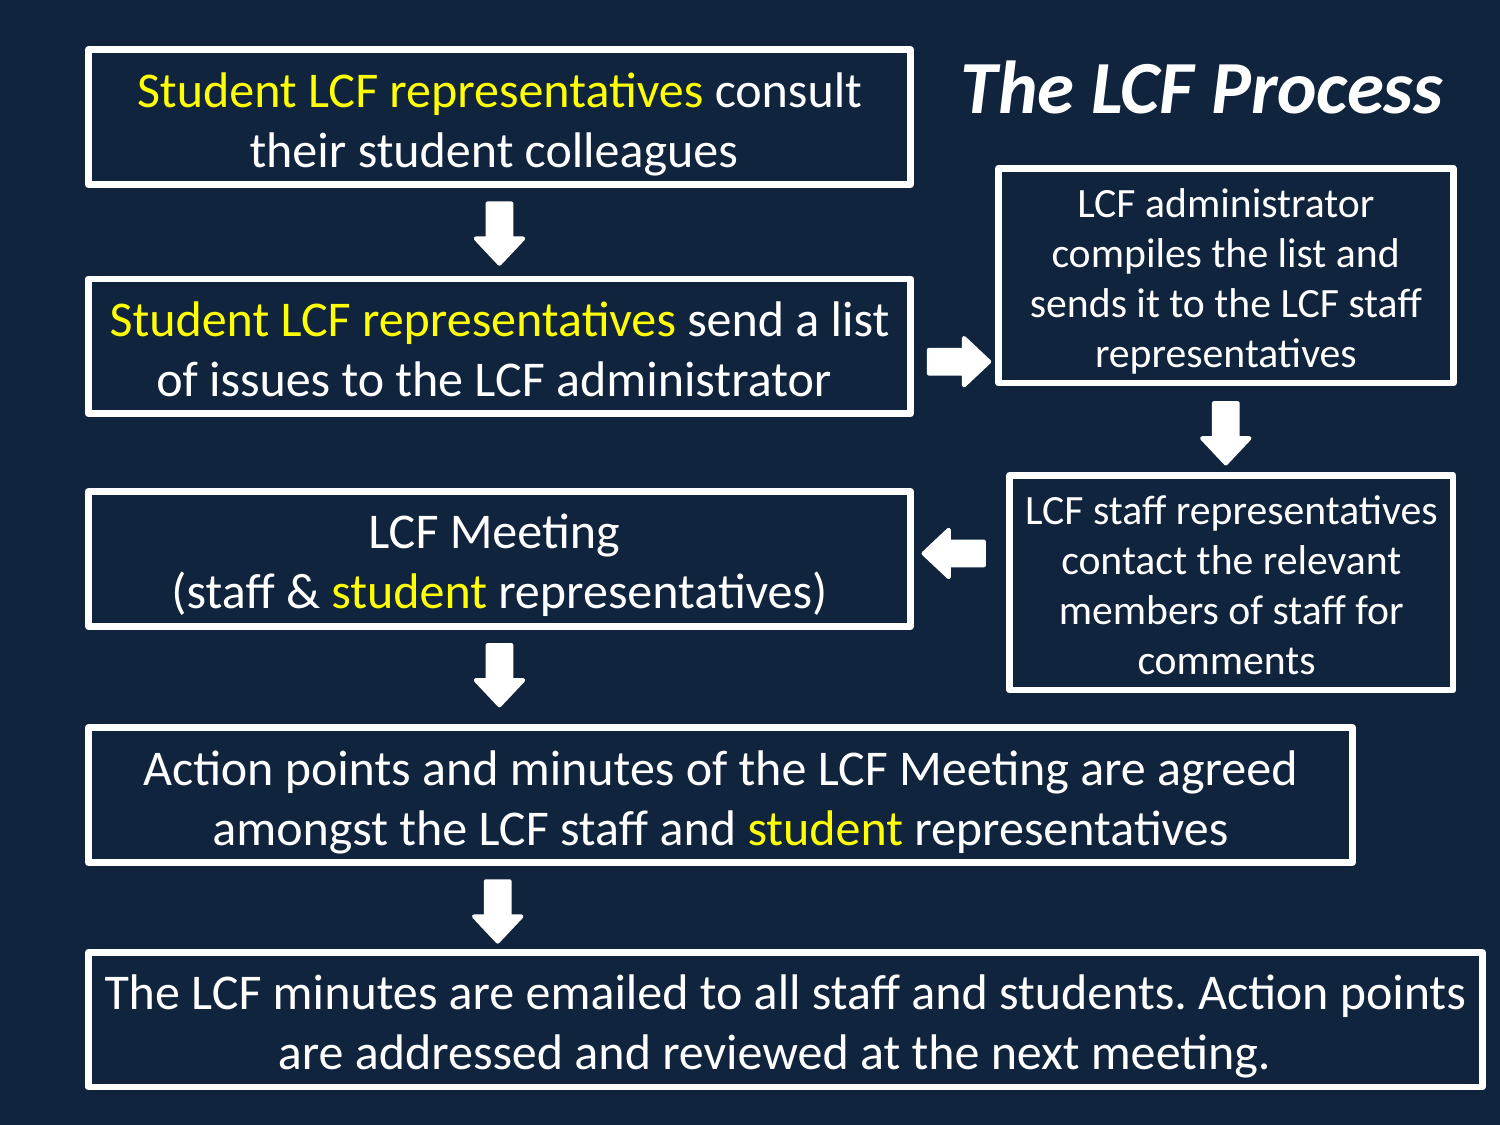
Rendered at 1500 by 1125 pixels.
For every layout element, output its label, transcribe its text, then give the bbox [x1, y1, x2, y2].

text_box The LCF minutes are emailed to all staff and students. Action points are addressed and reviewed at the next meeting. [88, 952, 1483, 1087]
text_box [1200, 401, 1252, 466]
text_box LCF staff representatives contact the relevant members of staff for comments [1009, 475, 1453, 691]
text_box The LCF Process [886, 30, 1500, 136]
text_box [921, 527, 986, 580]
text_box [473, 201, 526, 266]
text_box LCF administrator compiles the list and sends it to the LCF staff representatives [998, 168, 1454, 383]
text_box [472, 879, 524, 944]
text_box Student LCF representatives consult their student colleagues [88, 49, 911, 185]
text_box Action points and minutes of the LCF Meeting are agreed amongst the LCF staff and student representatives [88, 727, 1353, 863]
text_box LCF Meeting (staff & student representatives) [88, 491, 911, 627]
text_box [926, 336, 992, 388]
text_box [473, 643, 526, 708]
text_box Student LCF representatives send a list of issues to the LCF administrator [88, 278, 911, 414]
